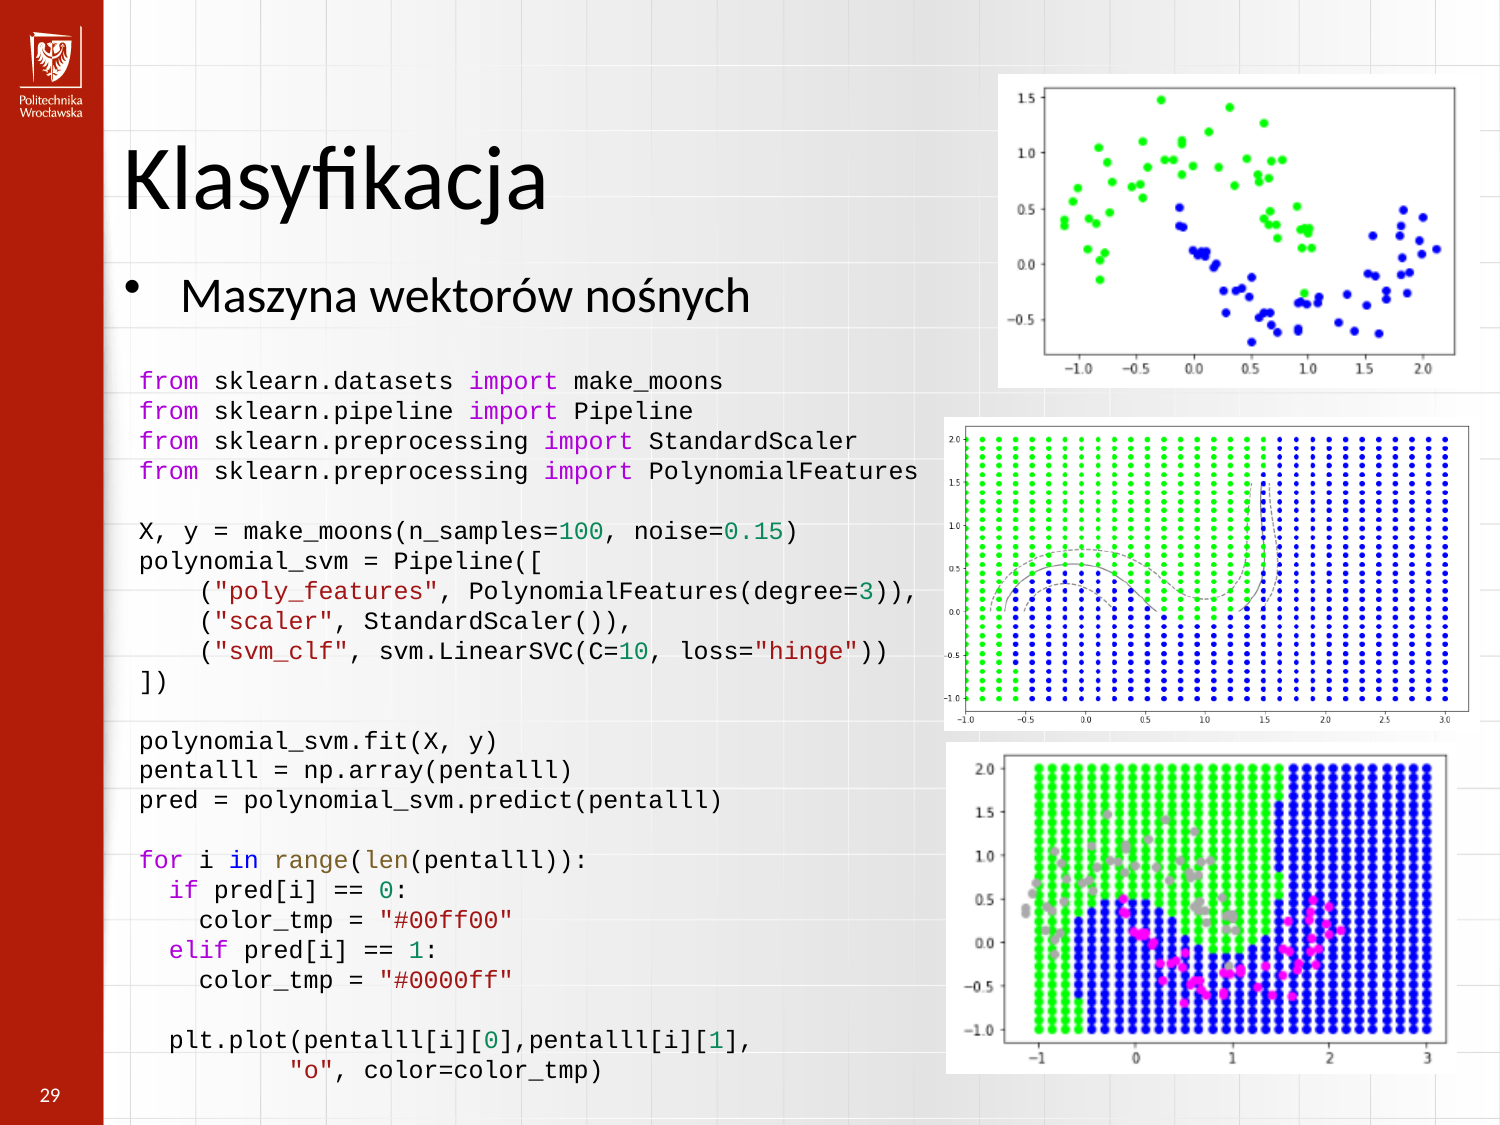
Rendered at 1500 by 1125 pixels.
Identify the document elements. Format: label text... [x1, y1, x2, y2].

list Maszyna wektorów nośnych [123, 255, 1480, 416]
text_box from sklearn.datasets import make_moons from sklearn.pipeline import Pipeline from sklearn.preprocessing import StandardScaler from sklearn.preprocessing import PolynomialFeatures X, y = make_moons(n_samples=100, noise=0.15) polynomial_svm = Pipeline([ ("poly_features", PolynomialFeatures(degree=3)), ("scaler", StandardScaler()), ("svm_clf", svm.LinearSVC(C=10, loss="hinge")) ]) polynomial_svm.fit(X, y) pentalll = np.array(pentalll) pred = polynomial_svm.predict(pentalll) for i in range(len(pentalll)): if pred[i] == 0: color_tmp = "#00ff00" elif pred[i] == 1: color_tmp = "#0000ff" plt.plot(pentalll[i][0],pentalll[i][1], "o", color=color_tmp) [123, 357, 975, 1121]
list Maszyna wektorów nośnych [975, 738, 1480, 1118]
picture [0, 0, 1500, 1125]
list Klasyfikacja [123, 101, 993, 244]
